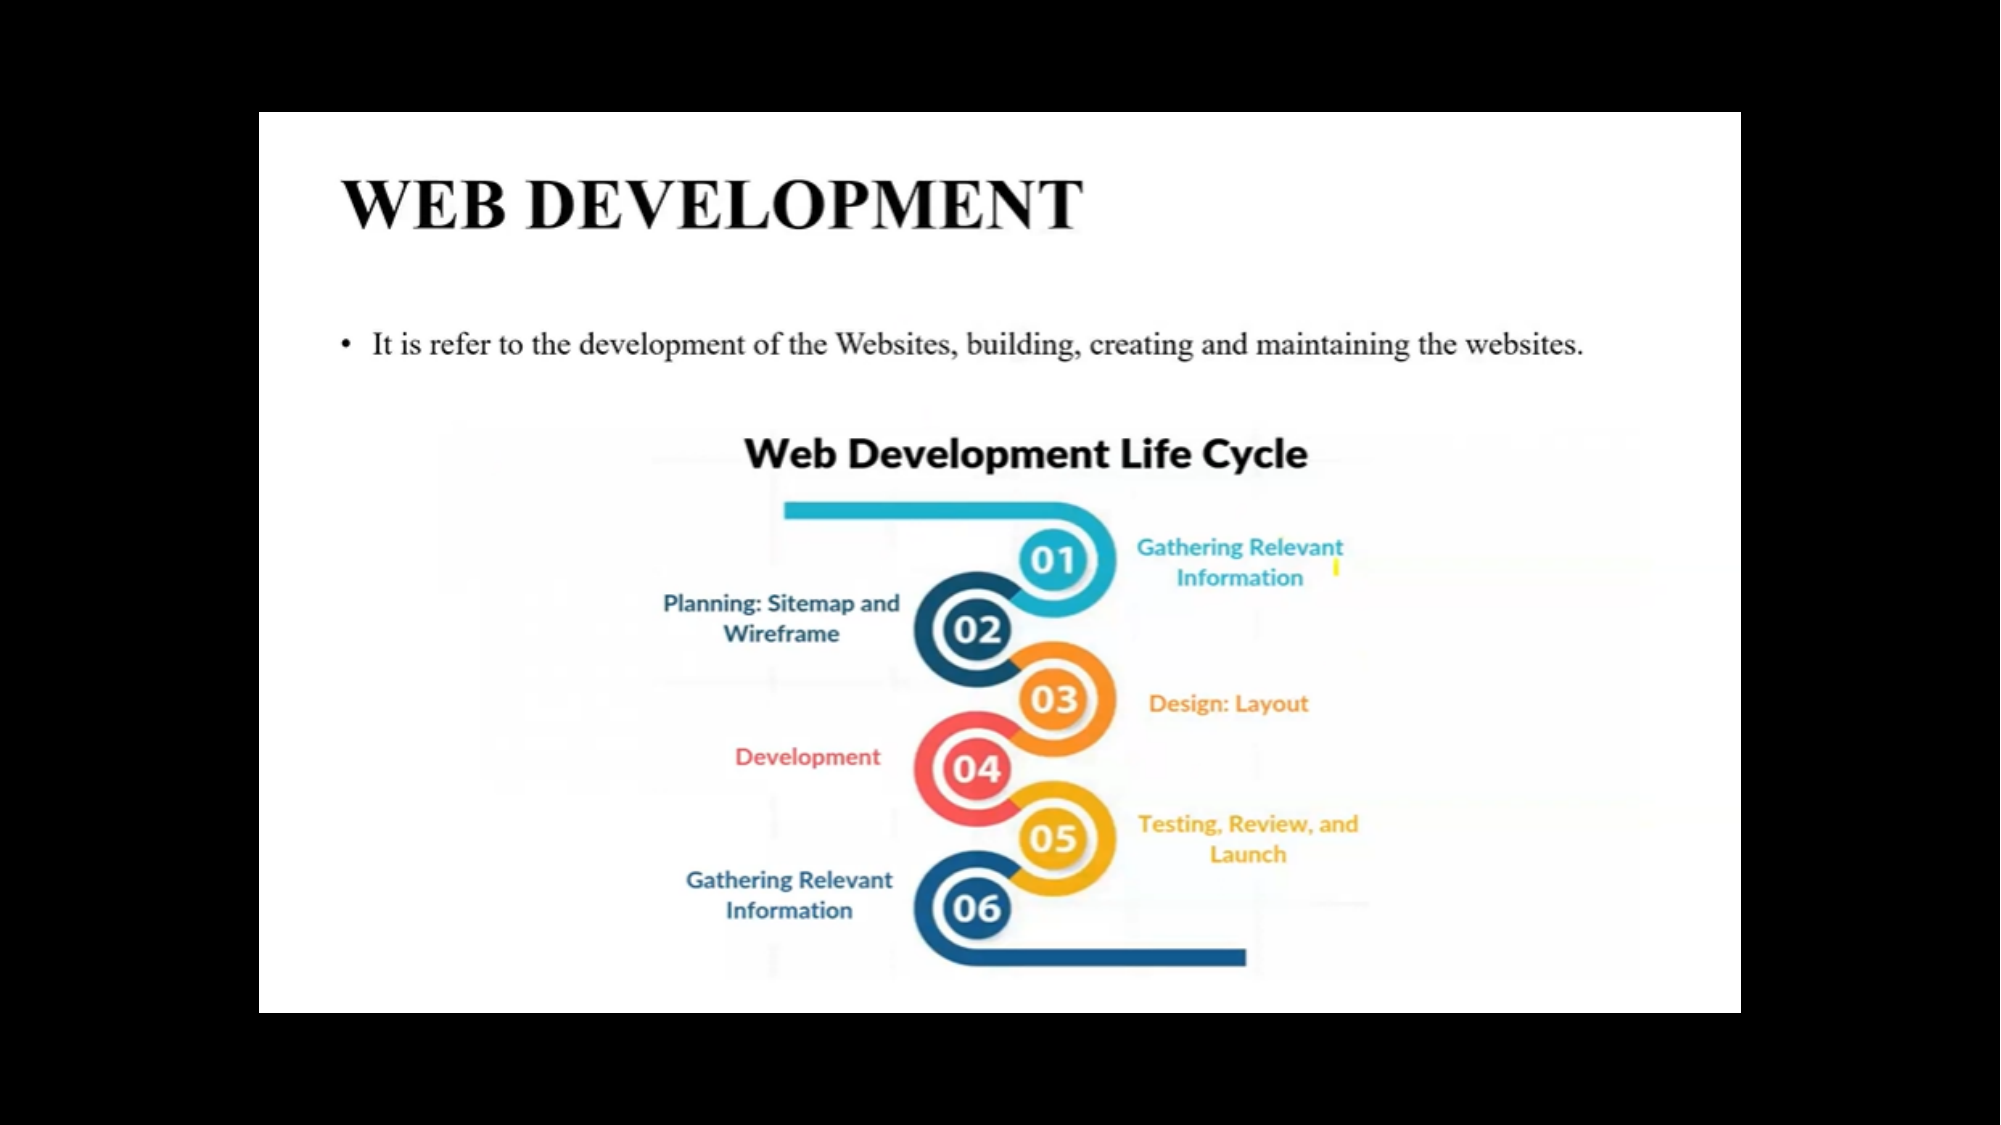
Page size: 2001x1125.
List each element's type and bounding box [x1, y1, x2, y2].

picture [259, 112, 1741, 1013]
